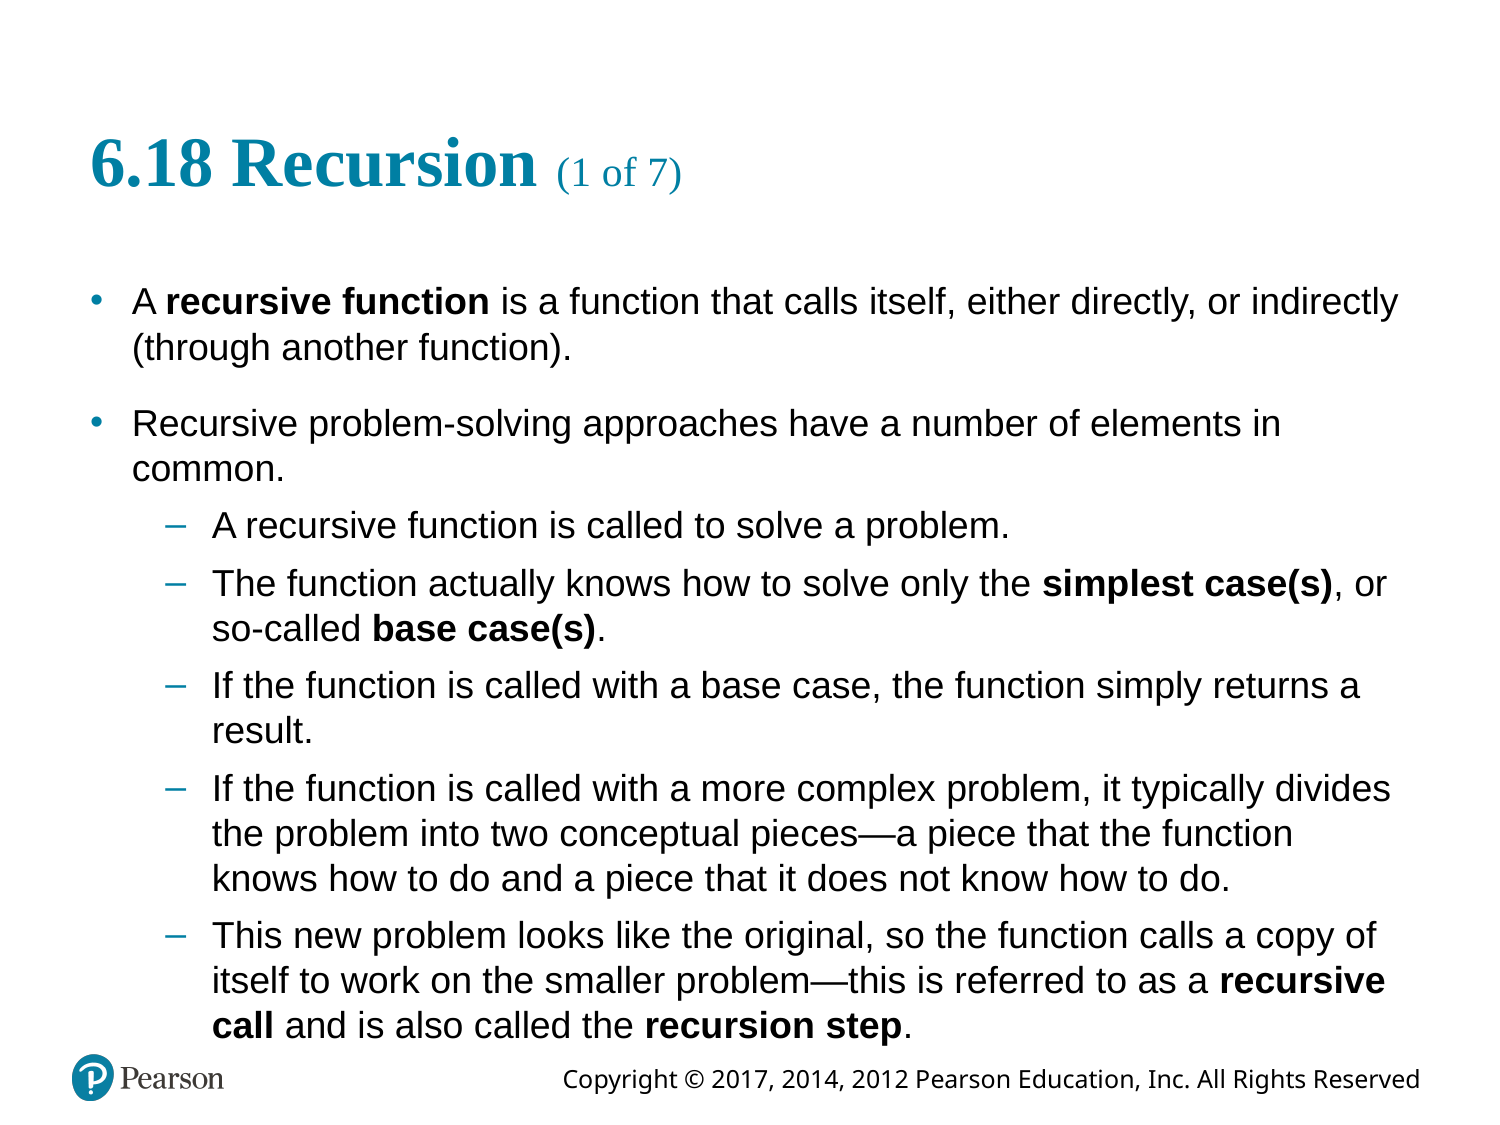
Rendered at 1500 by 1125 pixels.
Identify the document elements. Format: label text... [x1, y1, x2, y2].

picture [98, 1054, 224, 1101]
picture [72, 1054, 88, 1070]
picture [80, 1063, 106, 1088]
picture [72, 1087, 83, 1101]
title 6.18 Recursion (1 of 7) [75, 35, 1425, 216]
list A recursive function is a function that calls itself, either directly, or indirectly (through another function). Recursive problem-solving approaches have a number of elements in common. A recursive function is called to solve a problem. The function actually knows how to solve only the simplest case(s), or so-called base case(s). If the function is called with a base case, the function simply returns a result. If the function is called with a more complex problem, it typically divides the problem into two conceptual pieces—a piece that the function knows how to do and a piece that it does not know how to do. This new problem looks like the original, so the function calls a copy of itself to work on the smaller problem—this is referred to as a recursive call and is also called the recursion step. [75, 262, 1425, 1005]
